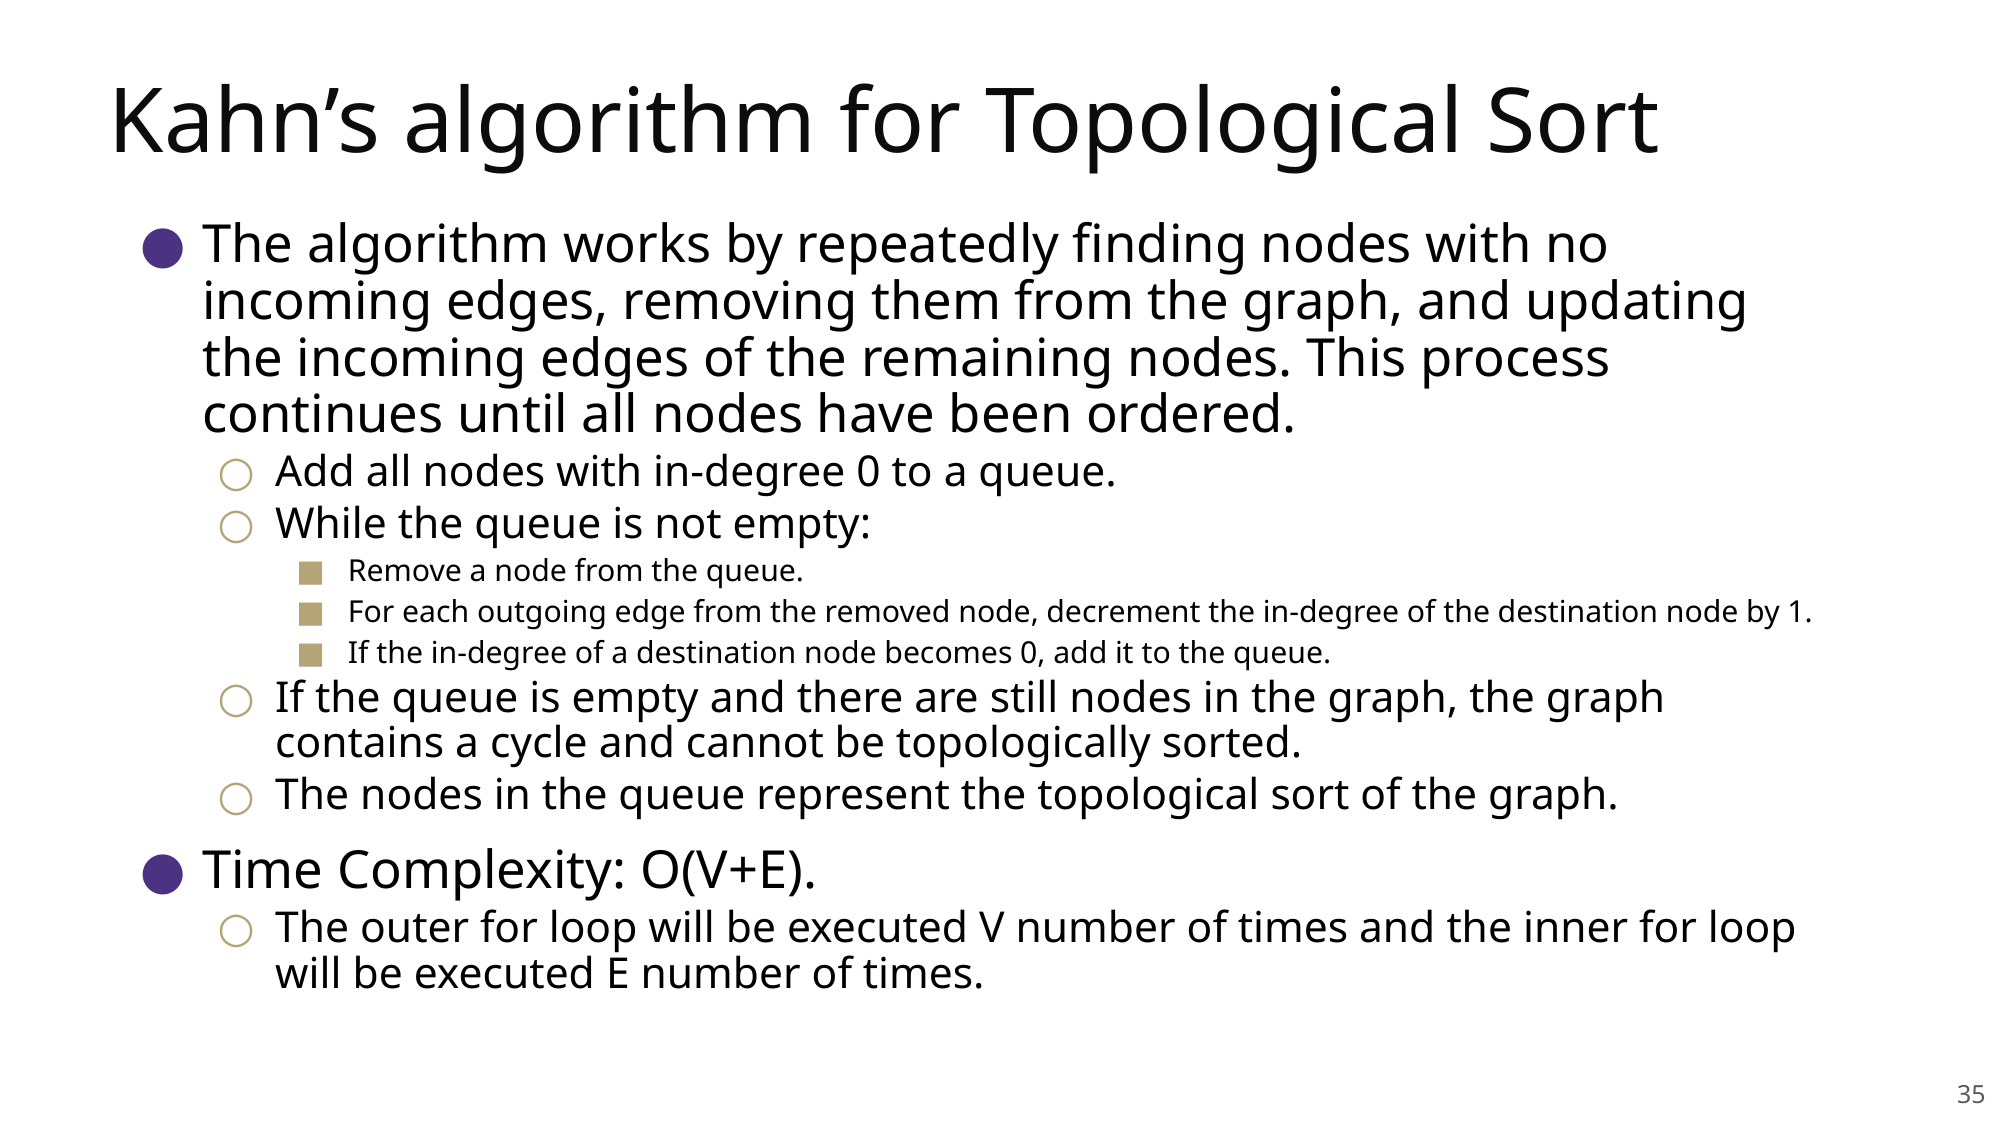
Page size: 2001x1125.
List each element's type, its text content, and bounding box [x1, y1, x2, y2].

list The algorithm works by repeatedly finding nodes with no incoming edges, removing them from the graph, and updating the incoming edges of the remaining nodes. This process continues until all nodes have been ordered. Add all nodes with in-degree 0 to a queue. While the queue is not empty: Remove a node from the queue. For each outgoing edge from the removed node, decrement the in-degree of the destination node by 1. If the in-degree of a destination node becomes 0, add it to the queue. If the queue is empty and there are still nodes in the graph, the graph contains a cycle and cannot be topologically sorted. The nodes in the queue represent the topological sort of the graph. Time Complexity: O(V+E). The outer for loop will be executed V number of times and the inner for loop will be executed E number of times. [122, 209, 1842, 1021]
title Kahn’s algorithm for Topological Sort [94, 43, 1930, 210]
